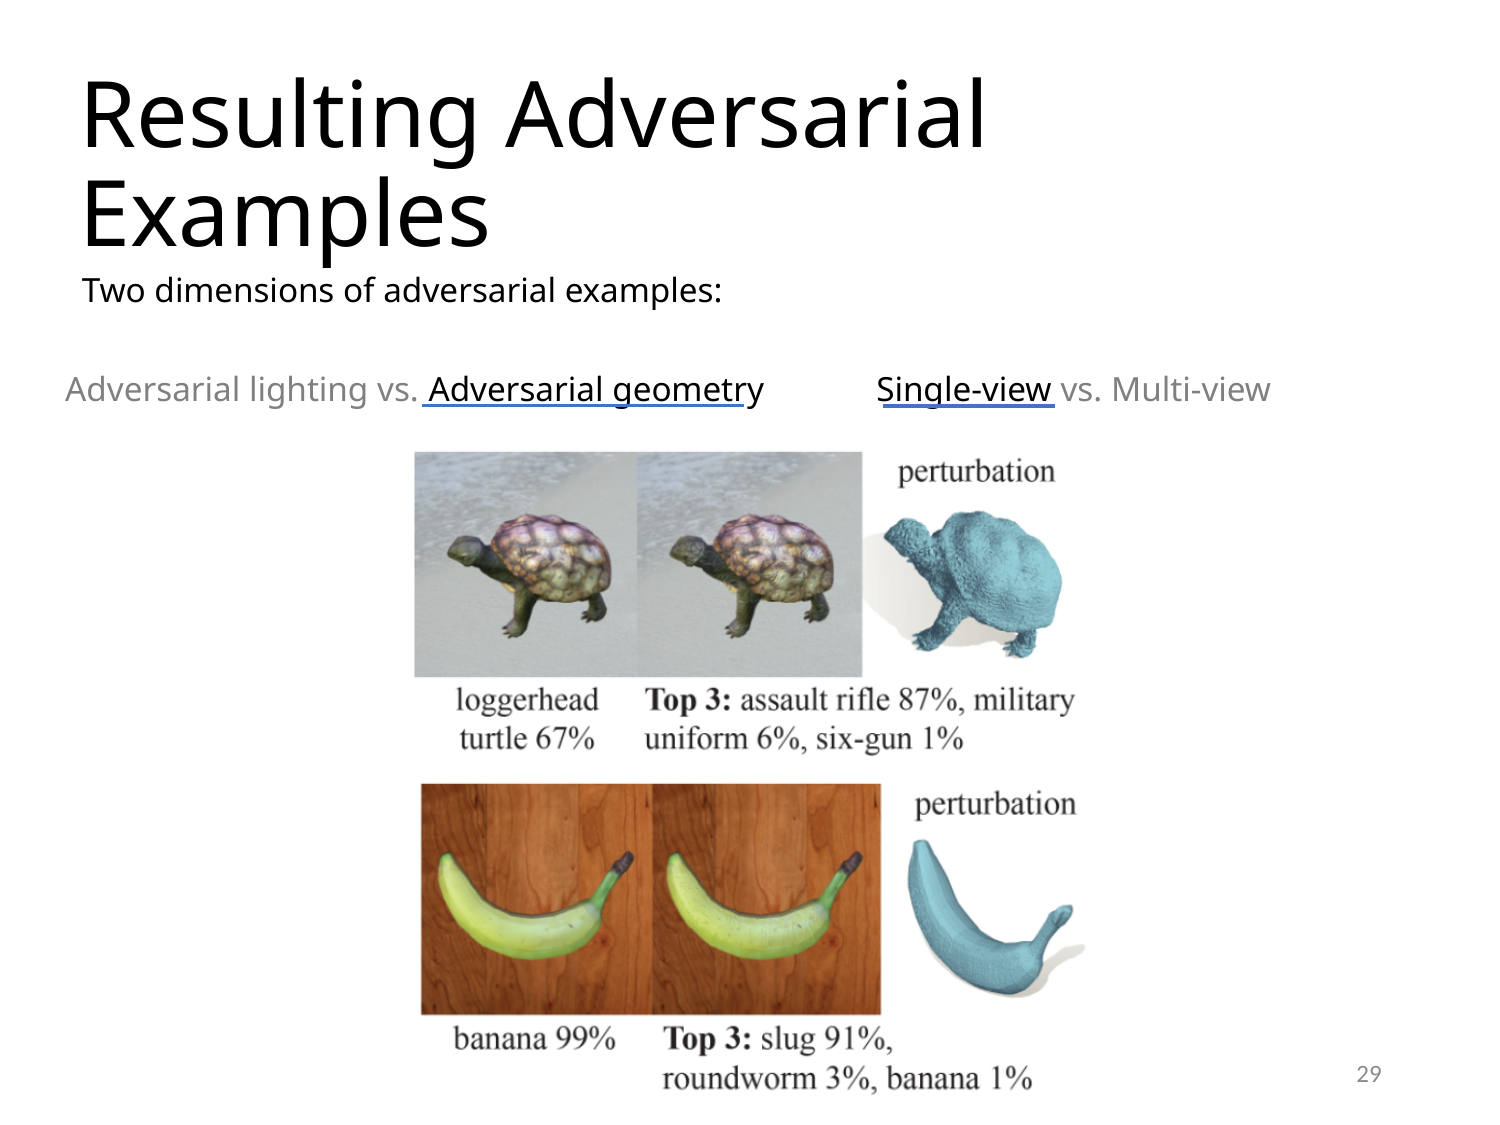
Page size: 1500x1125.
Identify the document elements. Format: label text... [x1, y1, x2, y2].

text_box Single-view vs. Multi-view [699, 341, 1449, 416]
picture [401, 439, 1099, 1105]
text_box Adversarial lighting vs. Adversarial geometry [39, 341, 699, 416]
slide_number 29 [1099, 1042, 1397, 1103]
title Resulting Adversarial Examples [64, 58, 1433, 276]
text_box Two dimensions of adversarial examples: [67, 241, 1295, 317]
